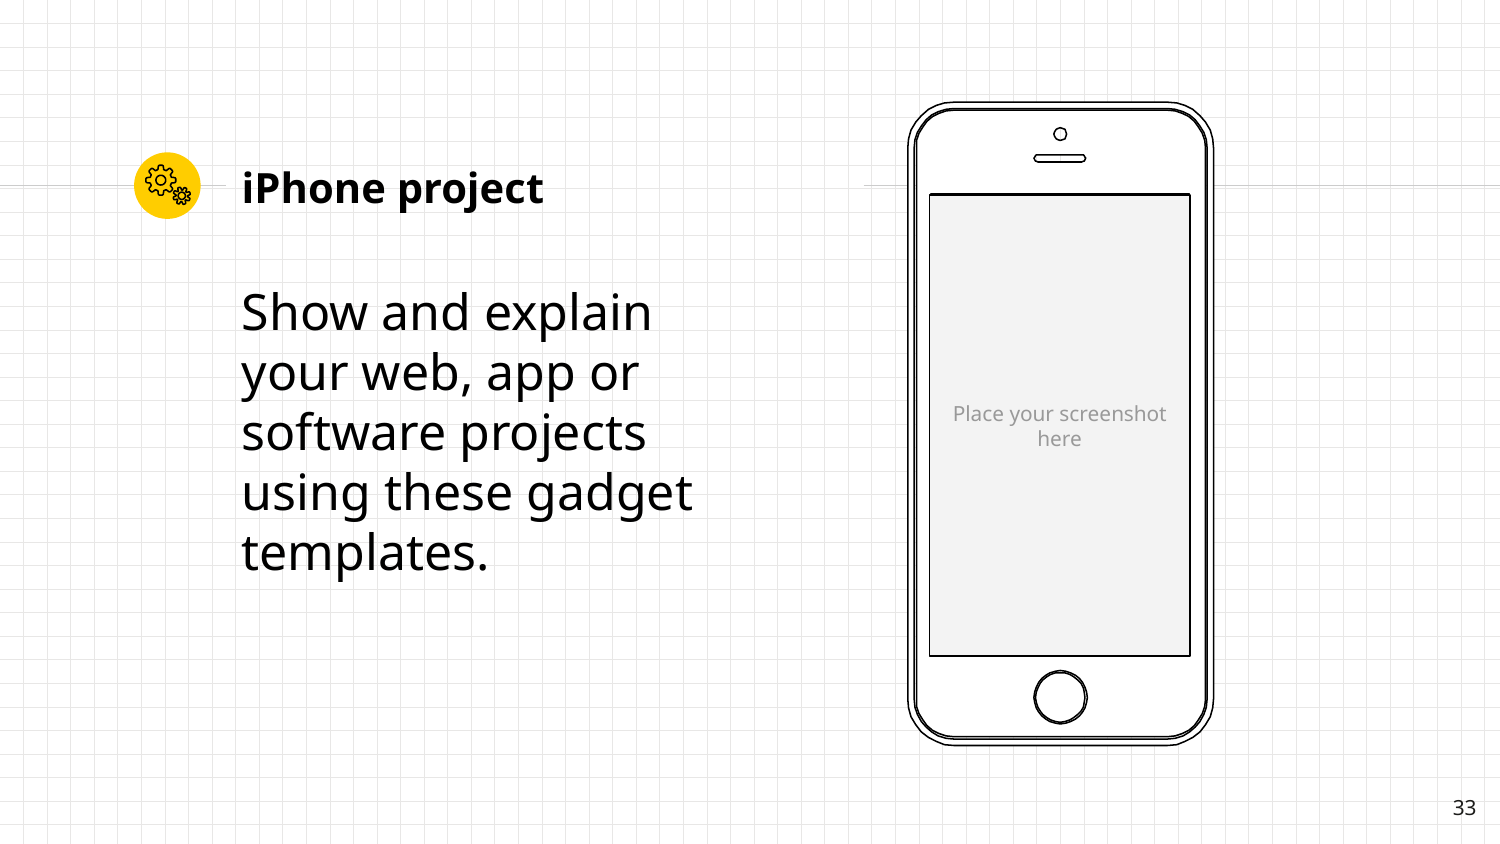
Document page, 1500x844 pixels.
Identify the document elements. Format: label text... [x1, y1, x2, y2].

list Show and explain your web, app or software projects using these gadget templates. [226, 265, 785, 776]
slide_number 33 [1401, 779, 1492, 844]
text_box [907, 102, 1214, 746]
title iPhone project [226, 151, 863, 223]
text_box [145, 164, 191, 205]
text_box Place your screenshot here [929, 195, 1191, 657]
